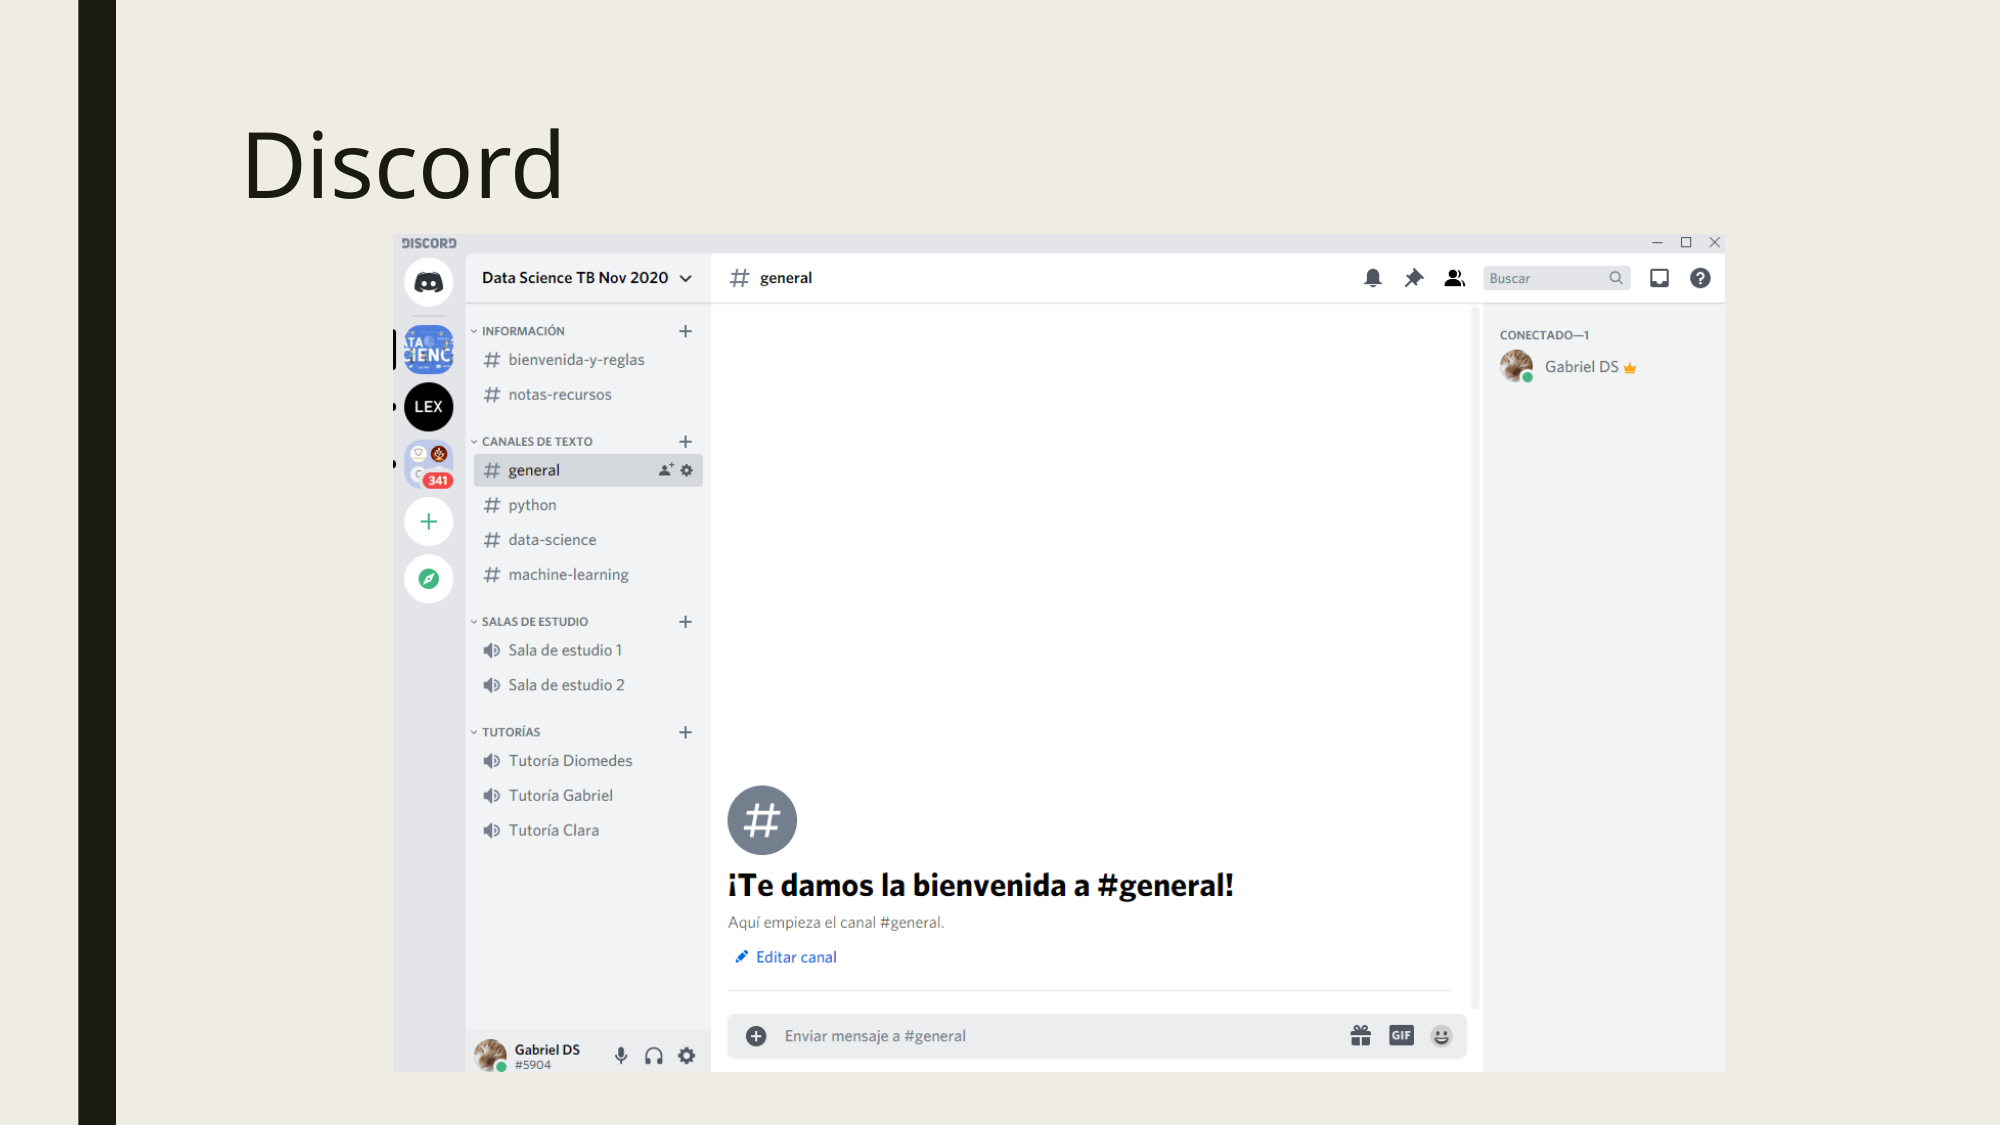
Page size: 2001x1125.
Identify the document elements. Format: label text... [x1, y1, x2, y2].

title Discord [225, 112, 1800, 357]
picture [393, 234, 1725, 1072]
